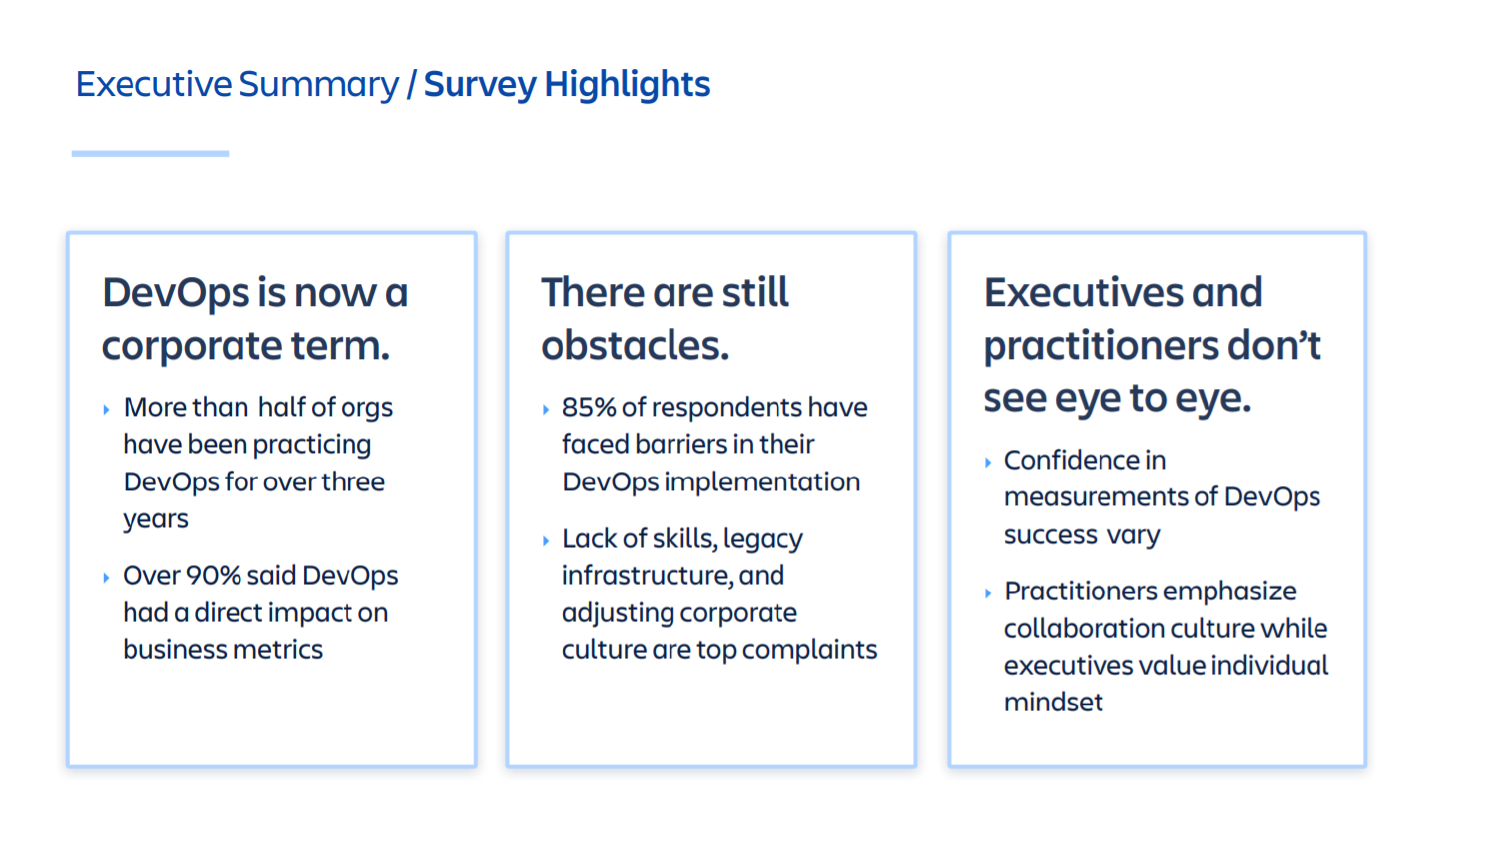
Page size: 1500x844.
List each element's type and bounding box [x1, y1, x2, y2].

picture [24, 24, 1424, 819]
